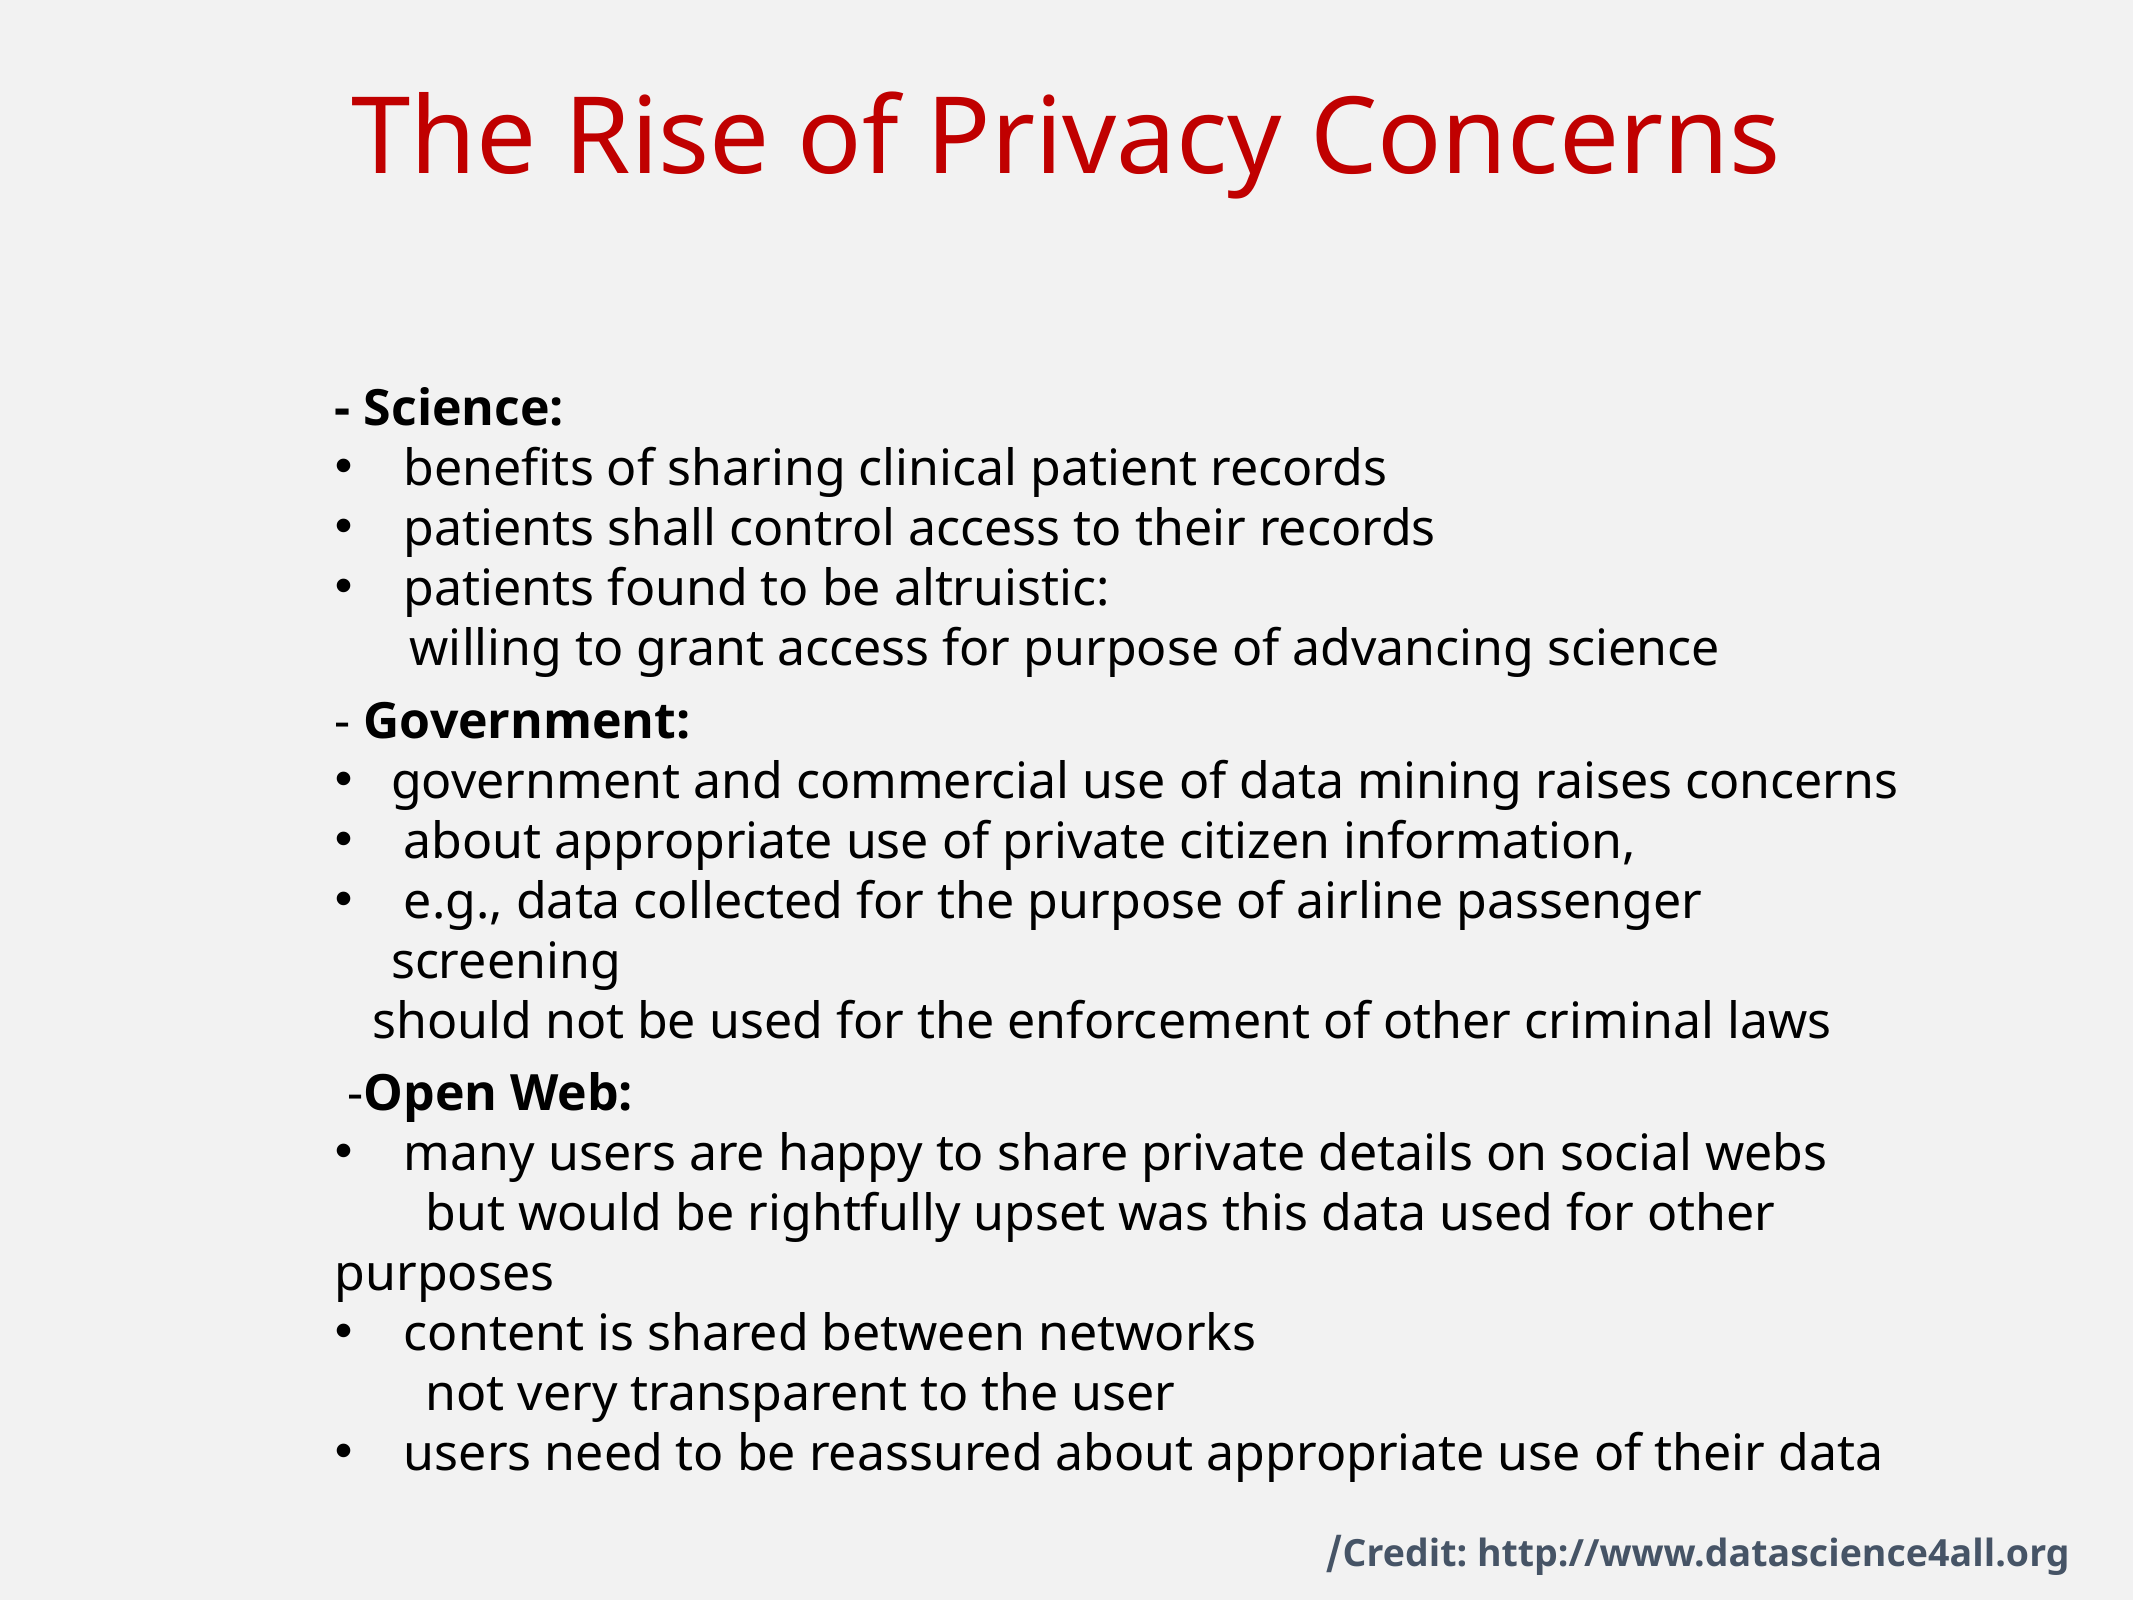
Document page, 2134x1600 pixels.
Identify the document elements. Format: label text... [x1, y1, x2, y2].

text_box Credit: http://www.datascience4all.org/ [1207, 1521, 2134, 1582]
text_box - Science: benefits of sharing clinical patient records patients shall control access to their records patients found to be altruistic: willing to grant access for purpose of advancing science - Government: government and commercial use of data mining raises concerns about appropriate use of private citizen information, e.g., data collected for the purpose of airline passenger screening should not be used for the enforcement of other criminal laws -Open Web: many users are happy to share private details on social webs but would be rightfully upset was this data used for other purposes content is shared between networks not very transparent to the user users need to be reassured about appropriate use of their data [320, 368, 1948, 1561]
title The Rise of Privacy Concerns [106, 0, 2028, 265]
